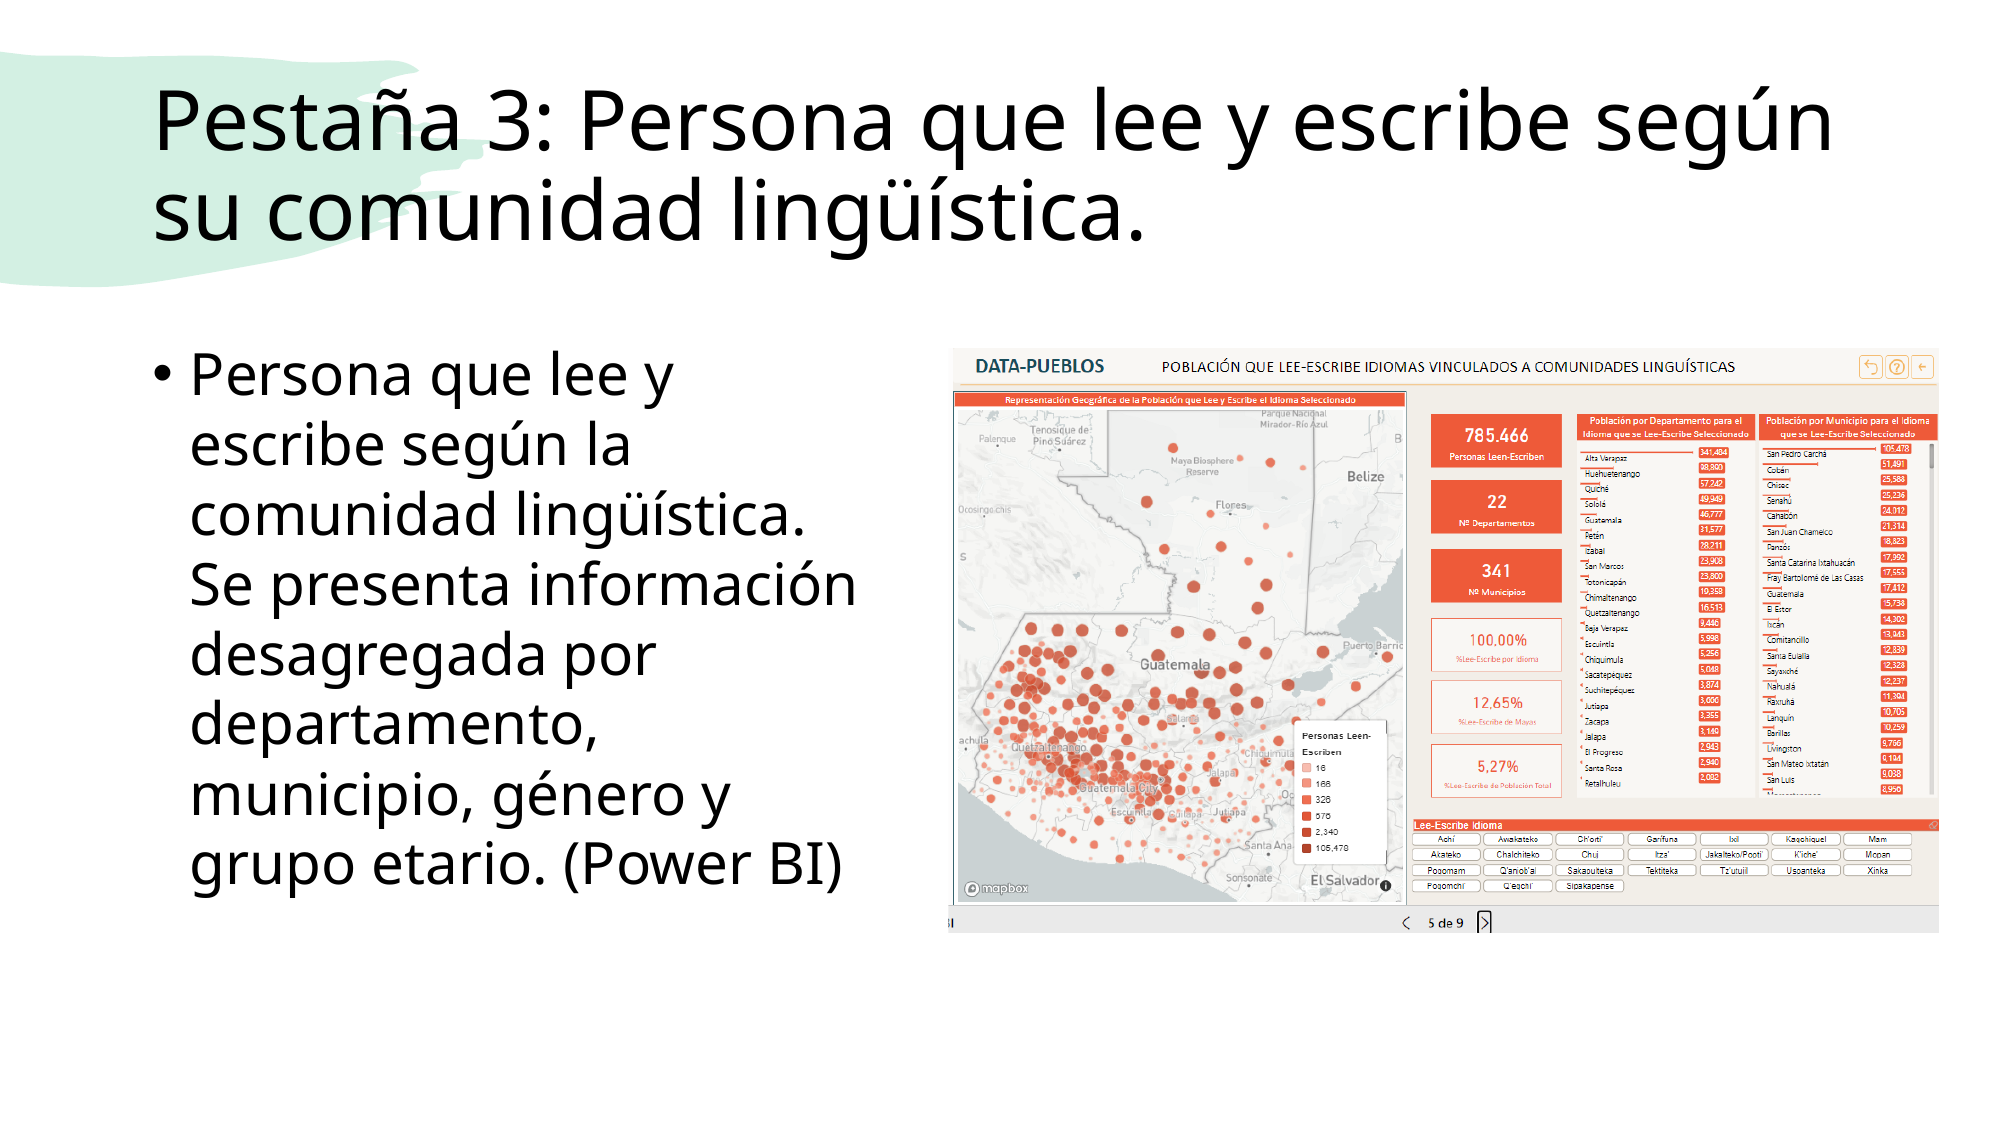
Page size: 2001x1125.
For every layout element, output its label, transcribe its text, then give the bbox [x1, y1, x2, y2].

picture [948, 348, 1939, 933]
list Persona que lee y escribe según la comunidad lingüística. Se presenta información desagregada por departamento, municipio, género y grupo etario. (Power BI) [137, 329, 886, 1013]
title Pestaña 3: Persona que lee y escribe según su comunidad lingüística. [137, 59, 1863, 278]
